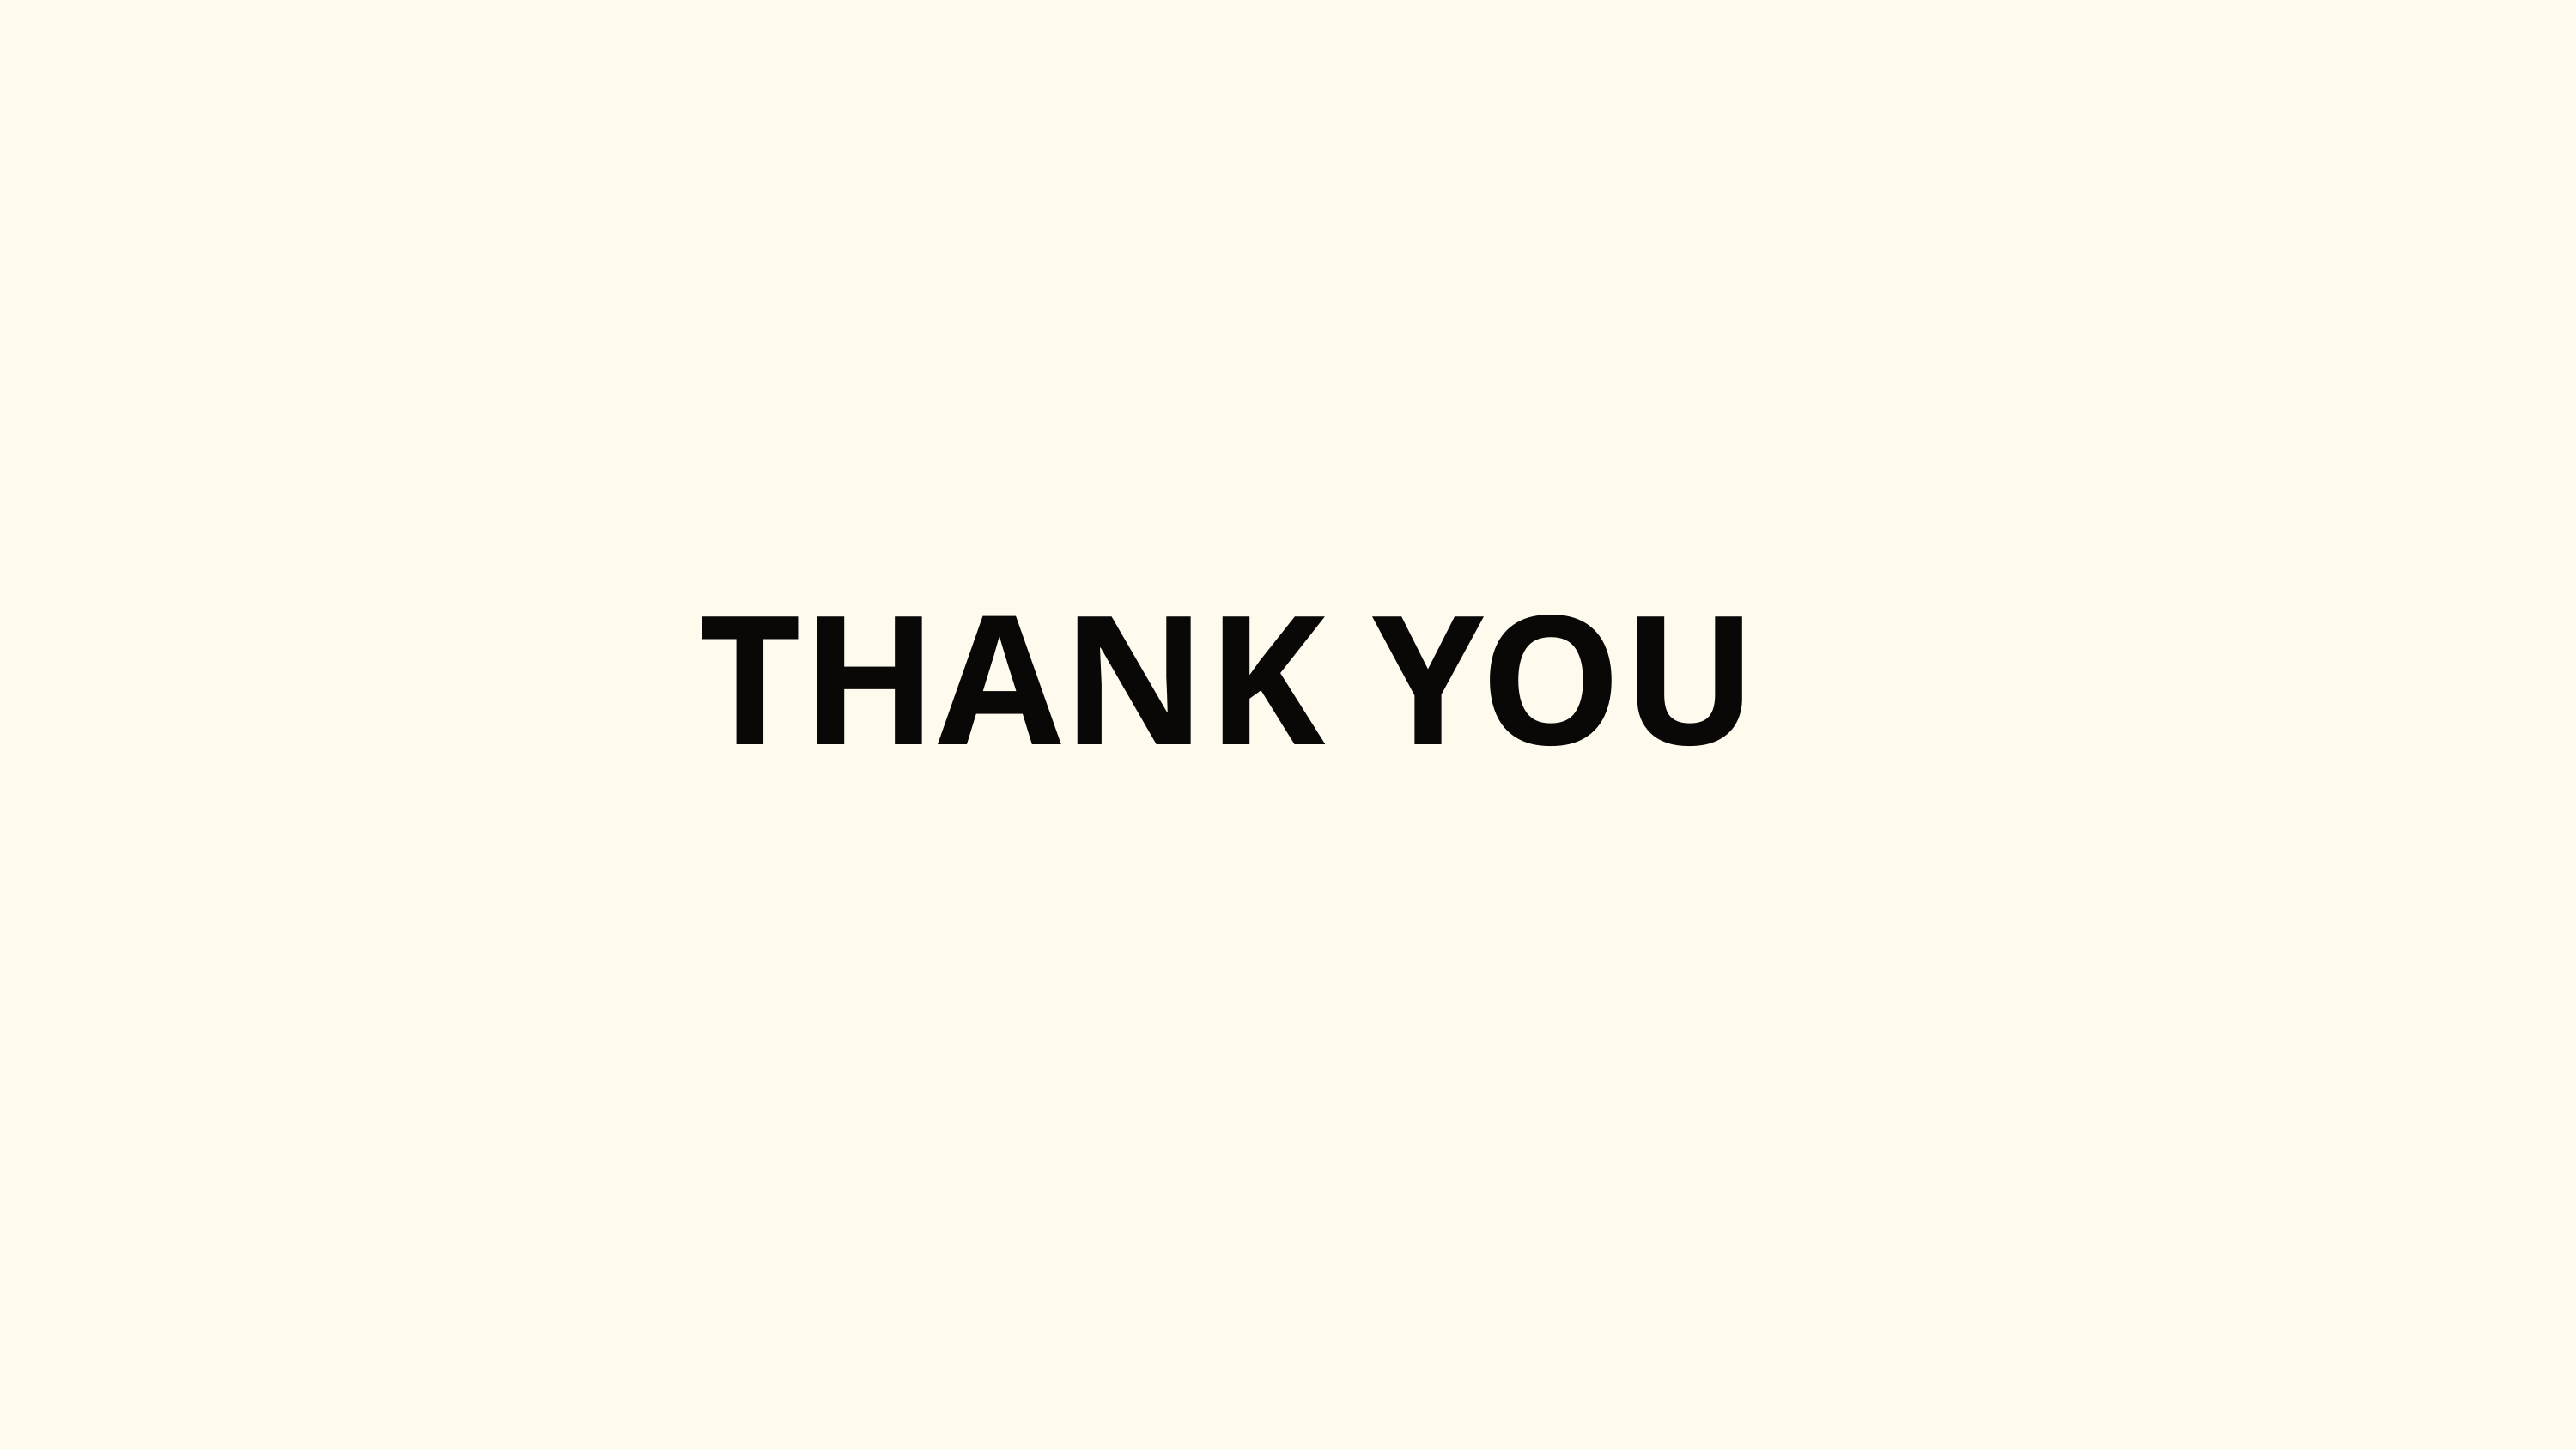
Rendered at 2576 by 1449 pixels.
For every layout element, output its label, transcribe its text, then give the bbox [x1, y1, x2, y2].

text_box THANK YOU [698, 667, 1889, 780]
